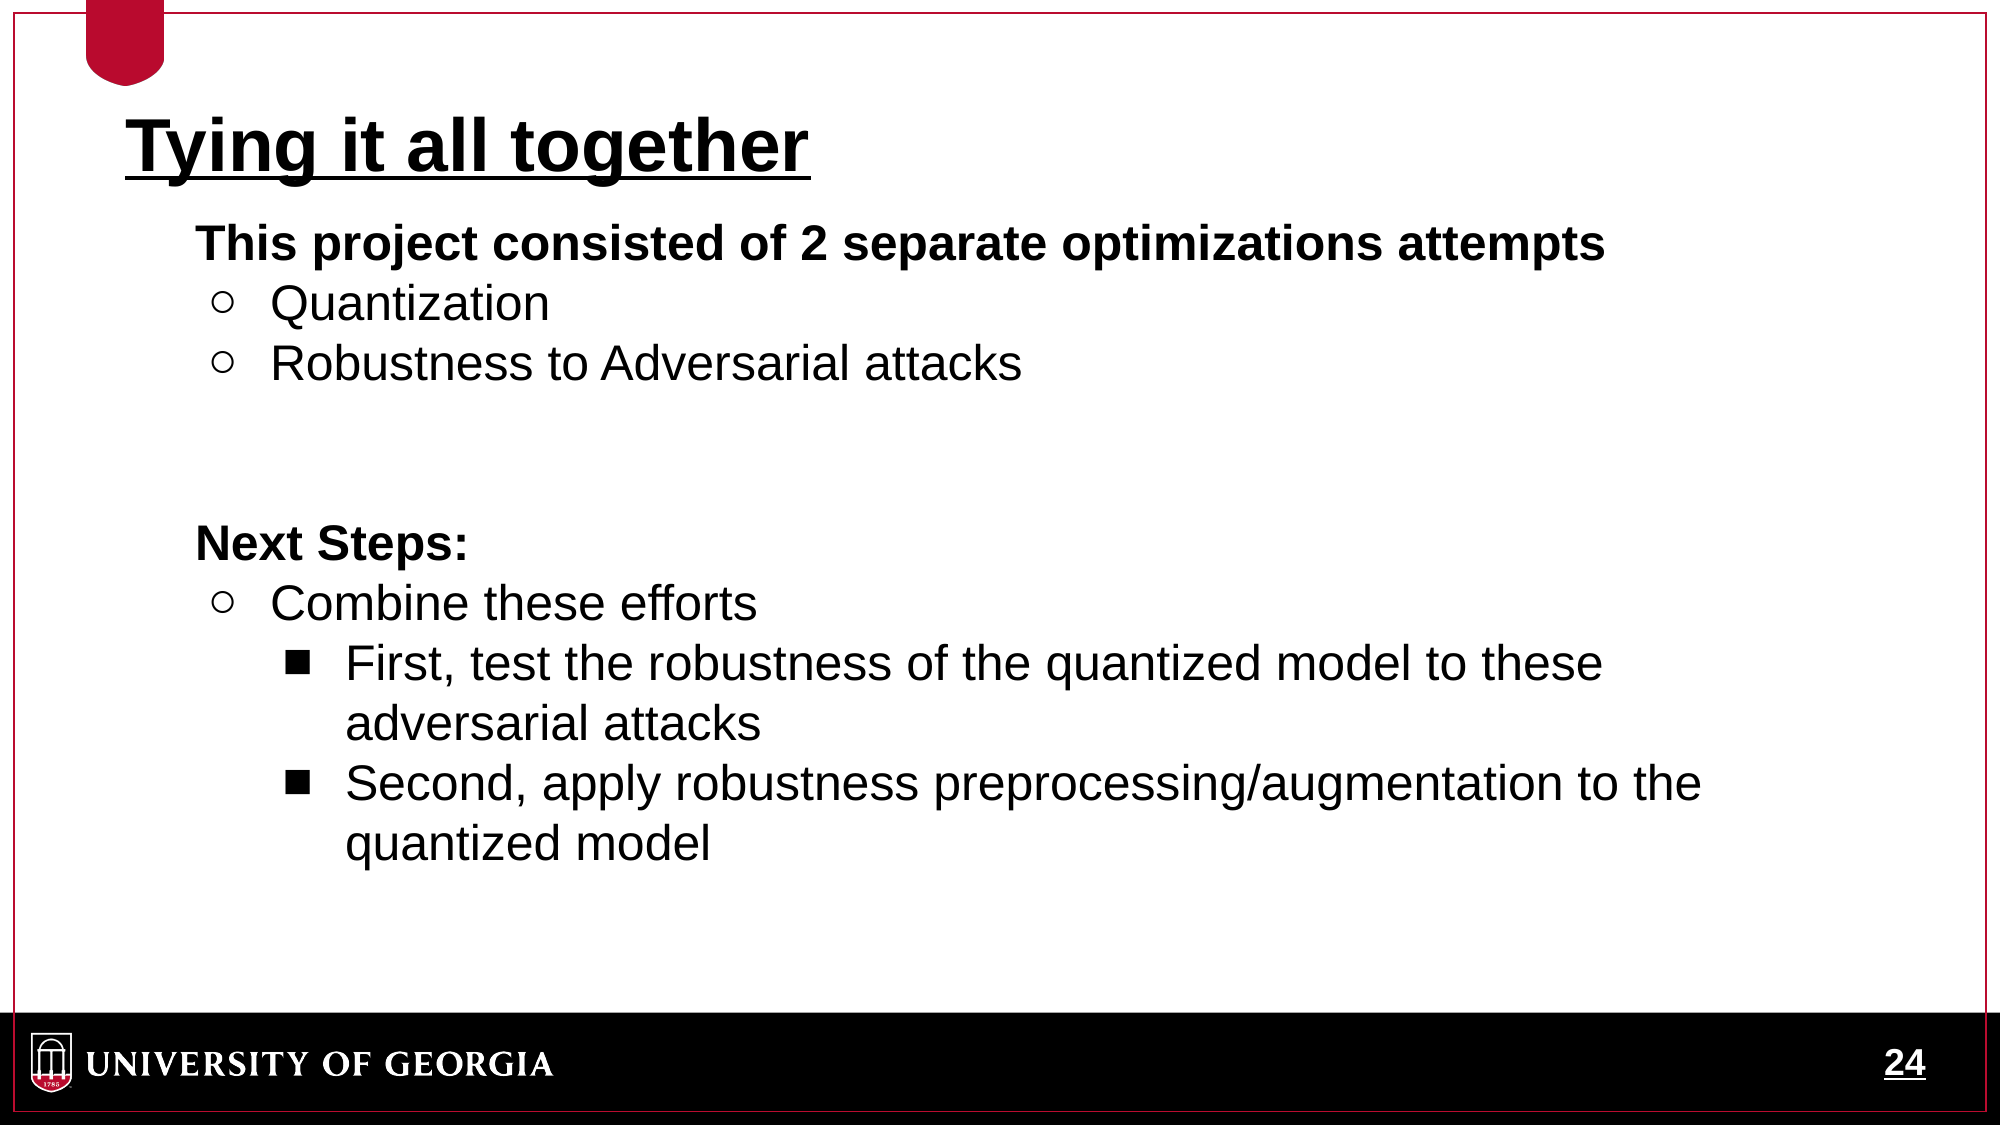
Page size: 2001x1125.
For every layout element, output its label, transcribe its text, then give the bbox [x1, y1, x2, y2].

picture [86, 0, 164, 86]
list Tying it all together [110, 89, 1901, 201]
picture [15, 975, 582, 1111]
list This project consisted of 2 separate optimizations attempts Quantization Robustness to Adversarial attacks Next Steps: Combine these efforts First, test the robustness of the quantized model to these adversarial attacks Second, apply robustness preprocessing/augmentation to the quantized model [105, 202, 1875, 944]
picture [0, 975, 582, 1125]
